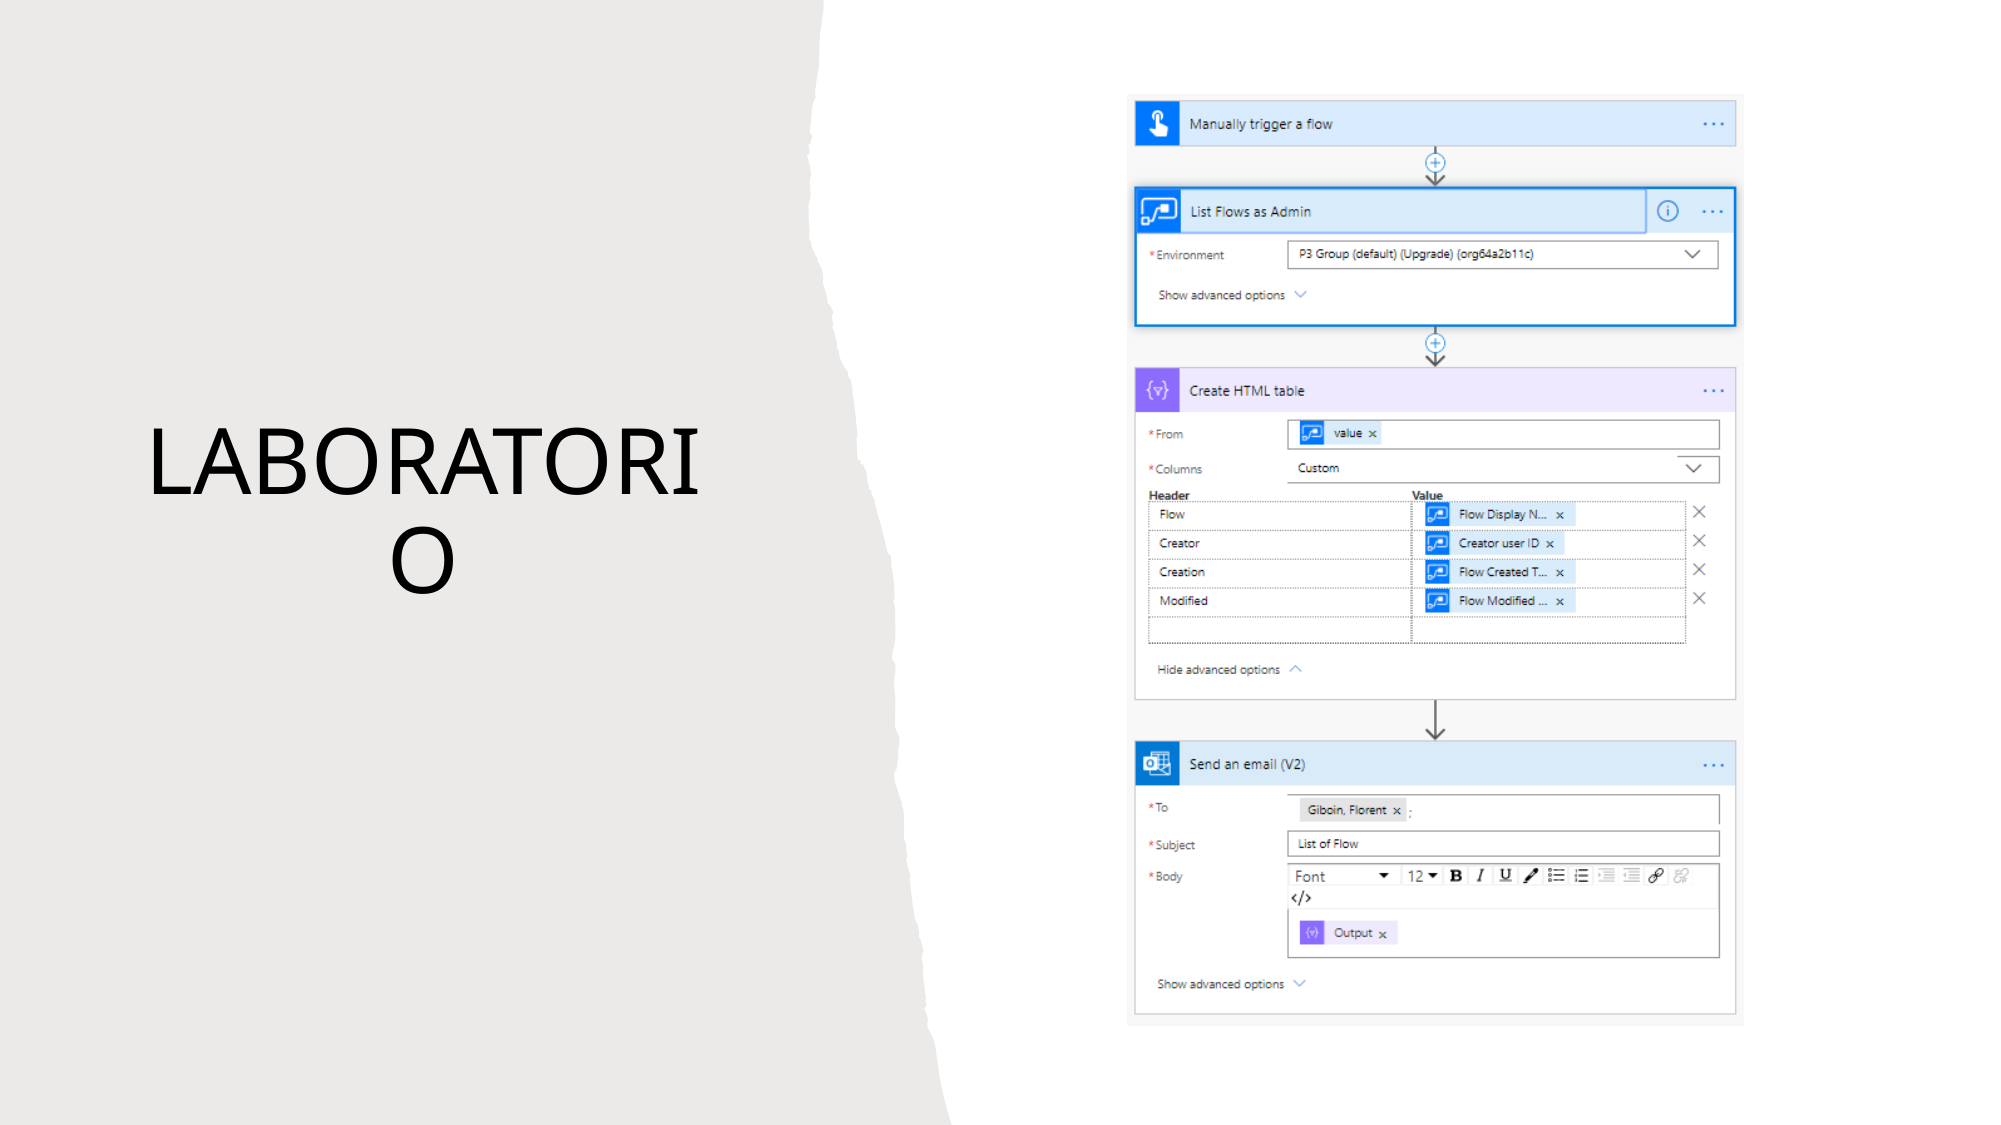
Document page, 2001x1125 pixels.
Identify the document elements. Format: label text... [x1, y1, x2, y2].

text_box [0, 0, 953, 1125]
text_box [809, 0, 2000, 1125]
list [1127, 94, 1744, 1026]
title LABORATORIO [126, 162, 721, 622]
